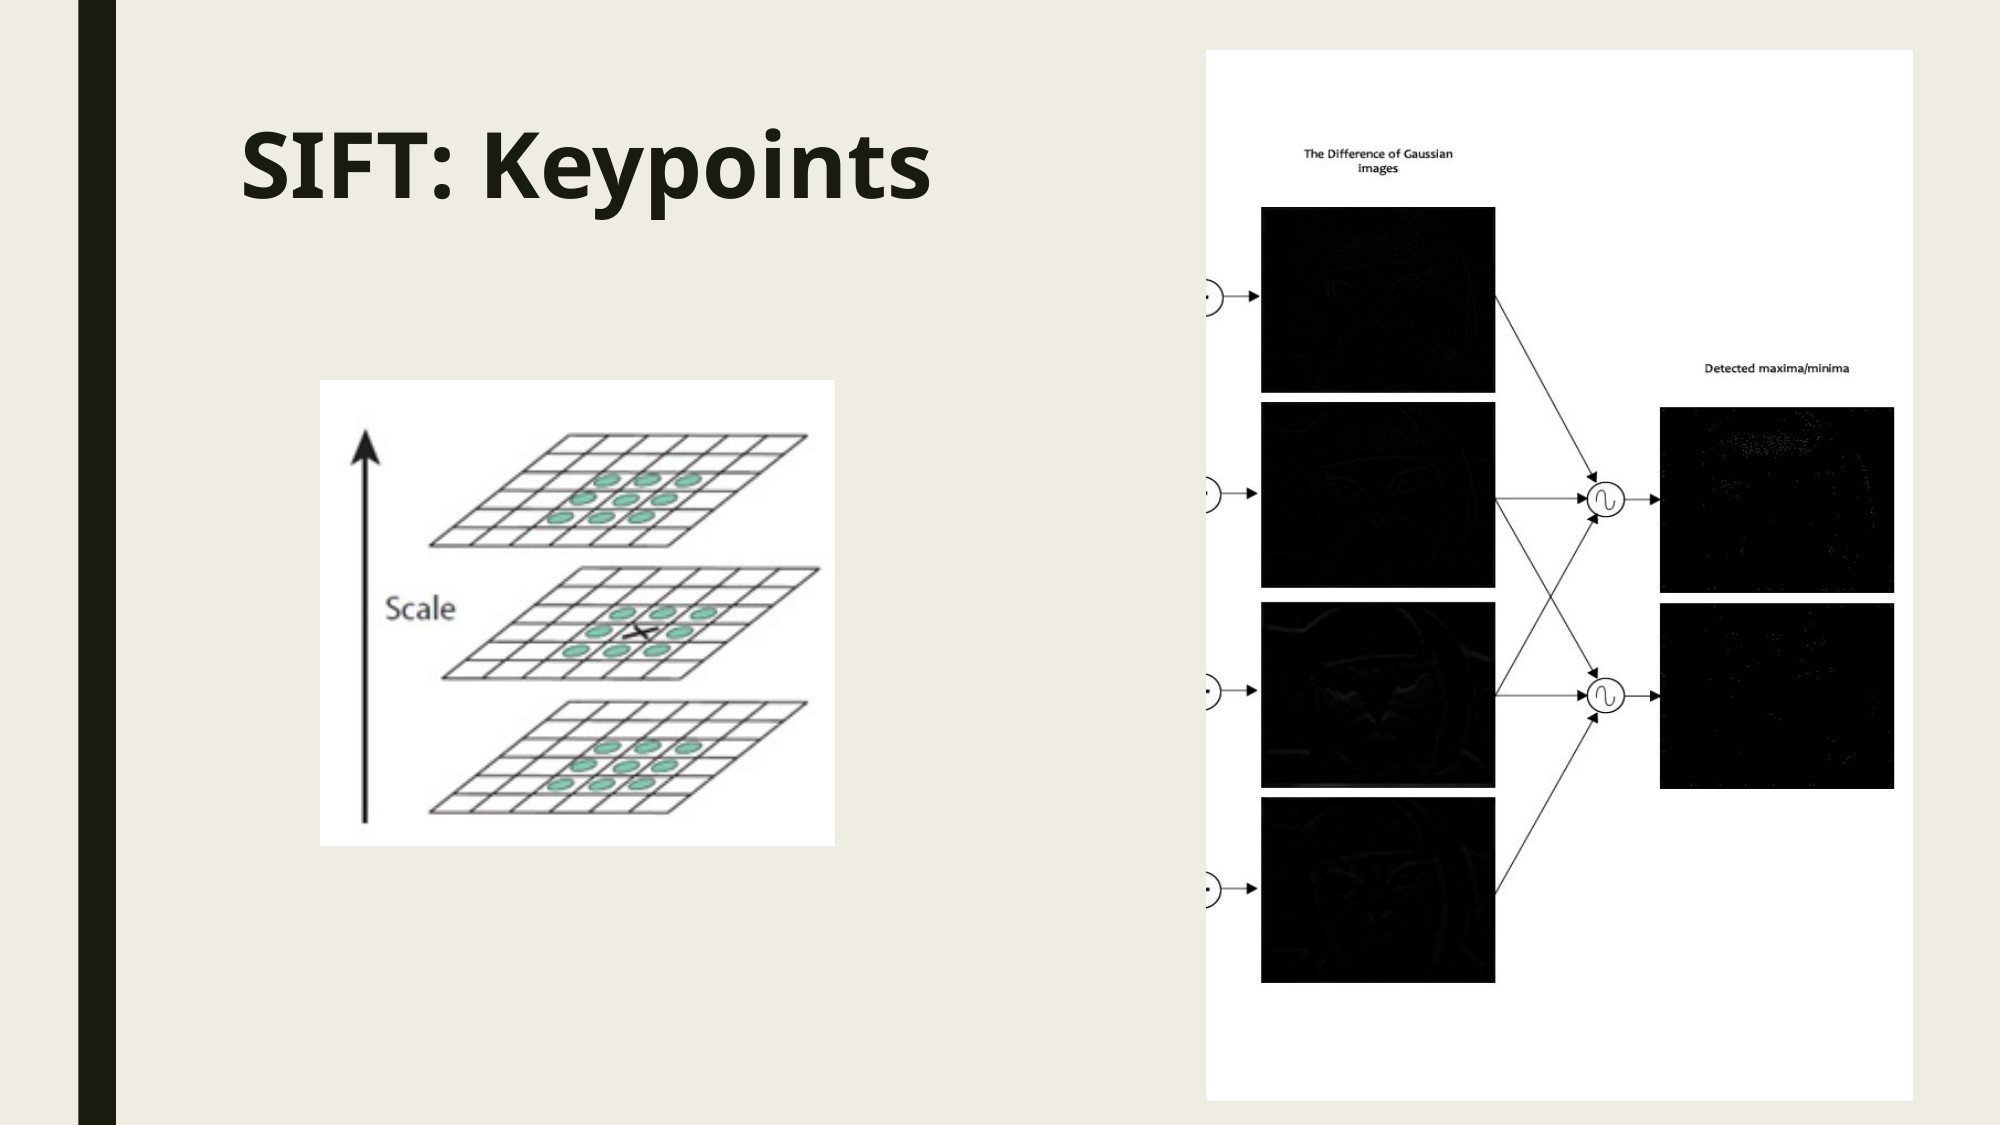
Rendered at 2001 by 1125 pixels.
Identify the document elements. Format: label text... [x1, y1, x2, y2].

picture [320, 380, 835, 846]
title SIFT: Keypoints [225, 112, 1206, 357]
picture [1206, 50, 1913, 1101]
